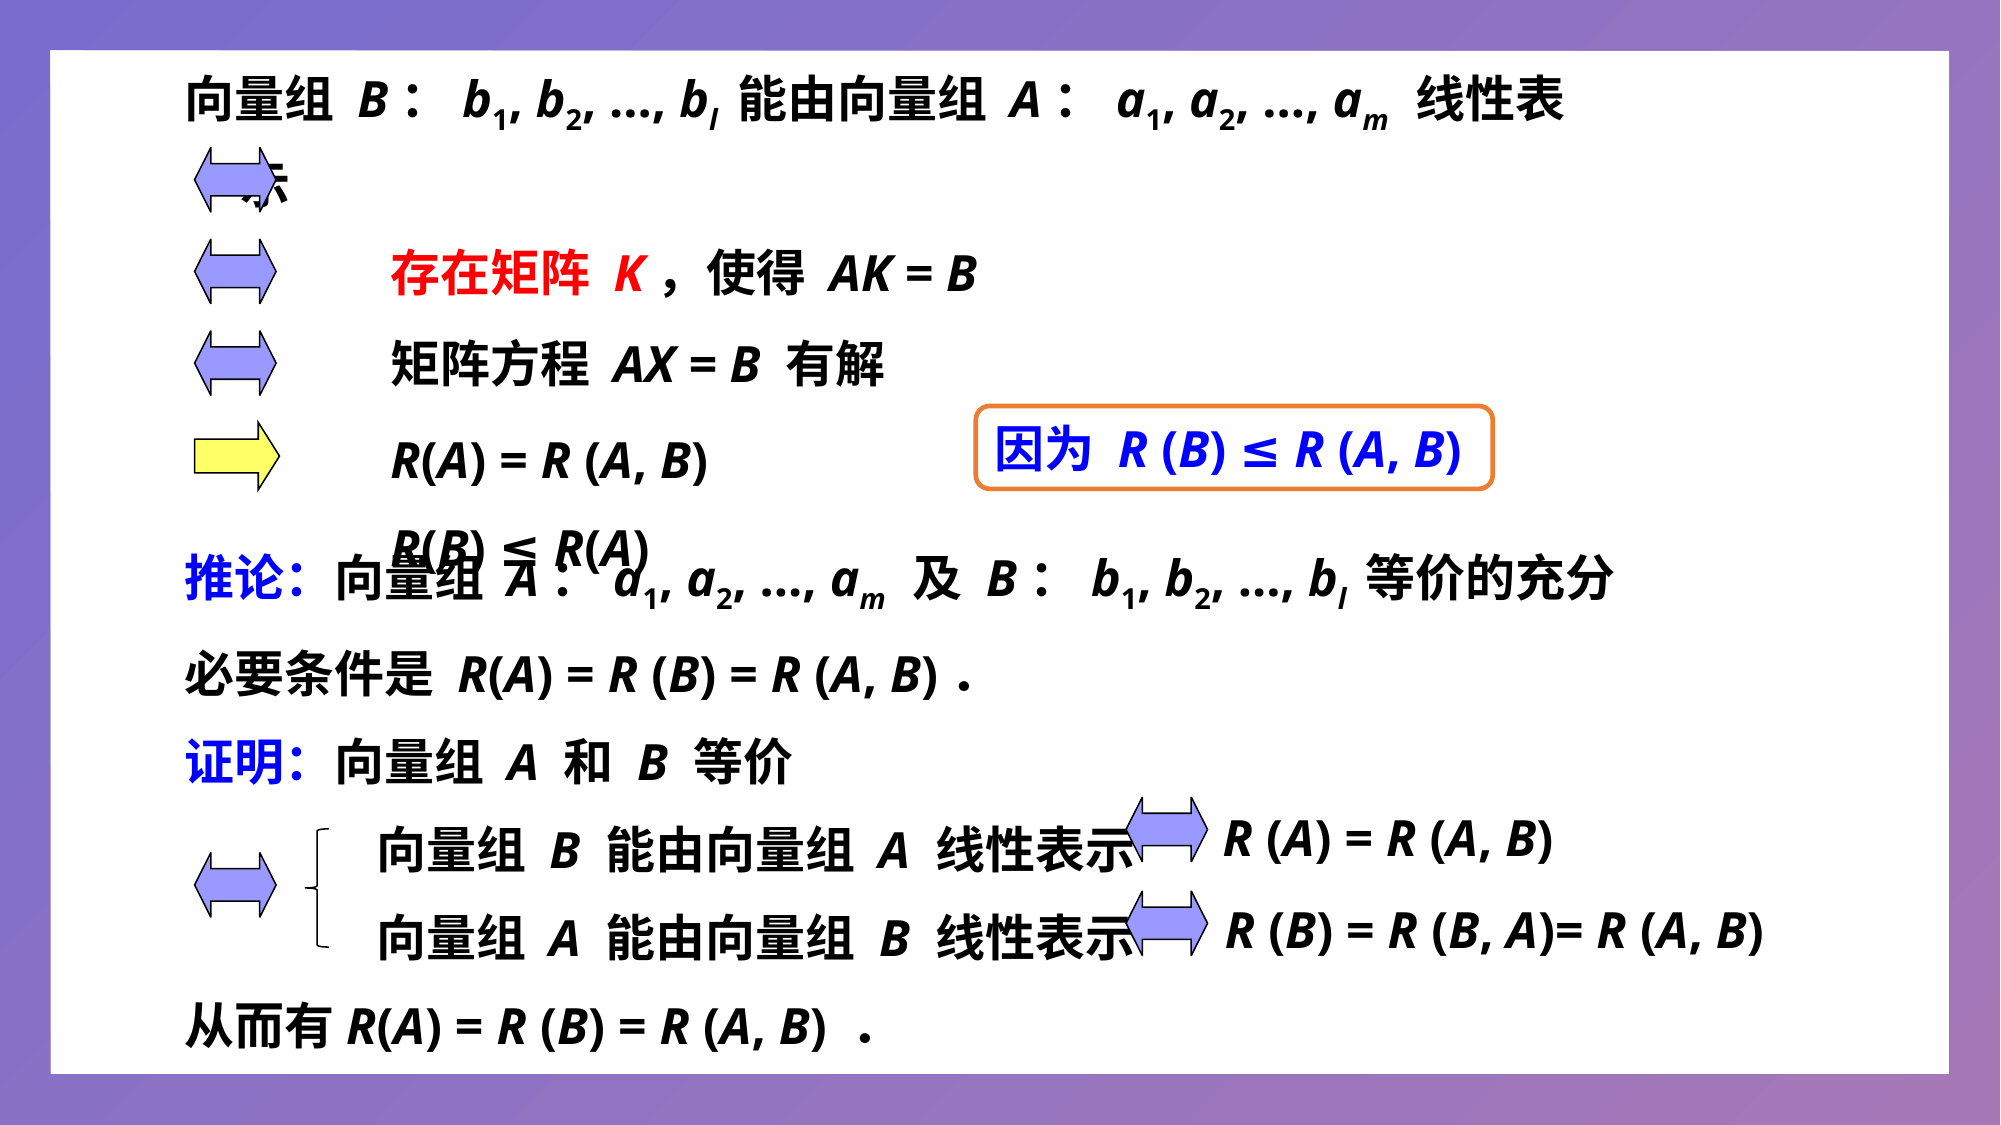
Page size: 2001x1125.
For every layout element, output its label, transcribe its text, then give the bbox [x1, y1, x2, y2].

text_box 推论：向量组 A：a1, a2, …, am 及 B：b1, b2, …, bl 等价的充分 必要条件是 R(A) = R (B) = R (A, B)． 证明：向量组 A 和 B 等价 向量组 B 能由向量组 A 线性表示 向量组 A 能由向量组 B 线性表示 从而有R(A) = R (B) = R (A, B) ． [169, 539, 1806, 1062]
text_box [305, 828, 329, 948]
text_box 因为 R (B) ≤ R (A, B) [975, 405, 1493, 489]
text_box 向量组 B：b1, b2, …, bl 能由向量组 A：a1, a2, …, am 线性表示 存在矩阵 K，使得 AK = B 矩阵方程 AX = B 有解 R(A) = R (A, B) R(B) ≤ R(A) [169, 51, 1595, 493]
text_box R (A) = R (A, B) [1207, 799, 1569, 875]
text_box [1126, 797, 1207, 862]
text_box [1126, 890, 1208, 956]
text_box [194, 852, 277, 918]
text_box [194, 422, 280, 490]
text_box [194, 147, 277, 213]
text_box [194, 330, 277, 396]
text_box [0, 0, 2000, 1125]
text_box [194, 238, 277, 304]
text_box R (B) = R (B, A)= R (A, B) [1209, 891, 1779, 966]
